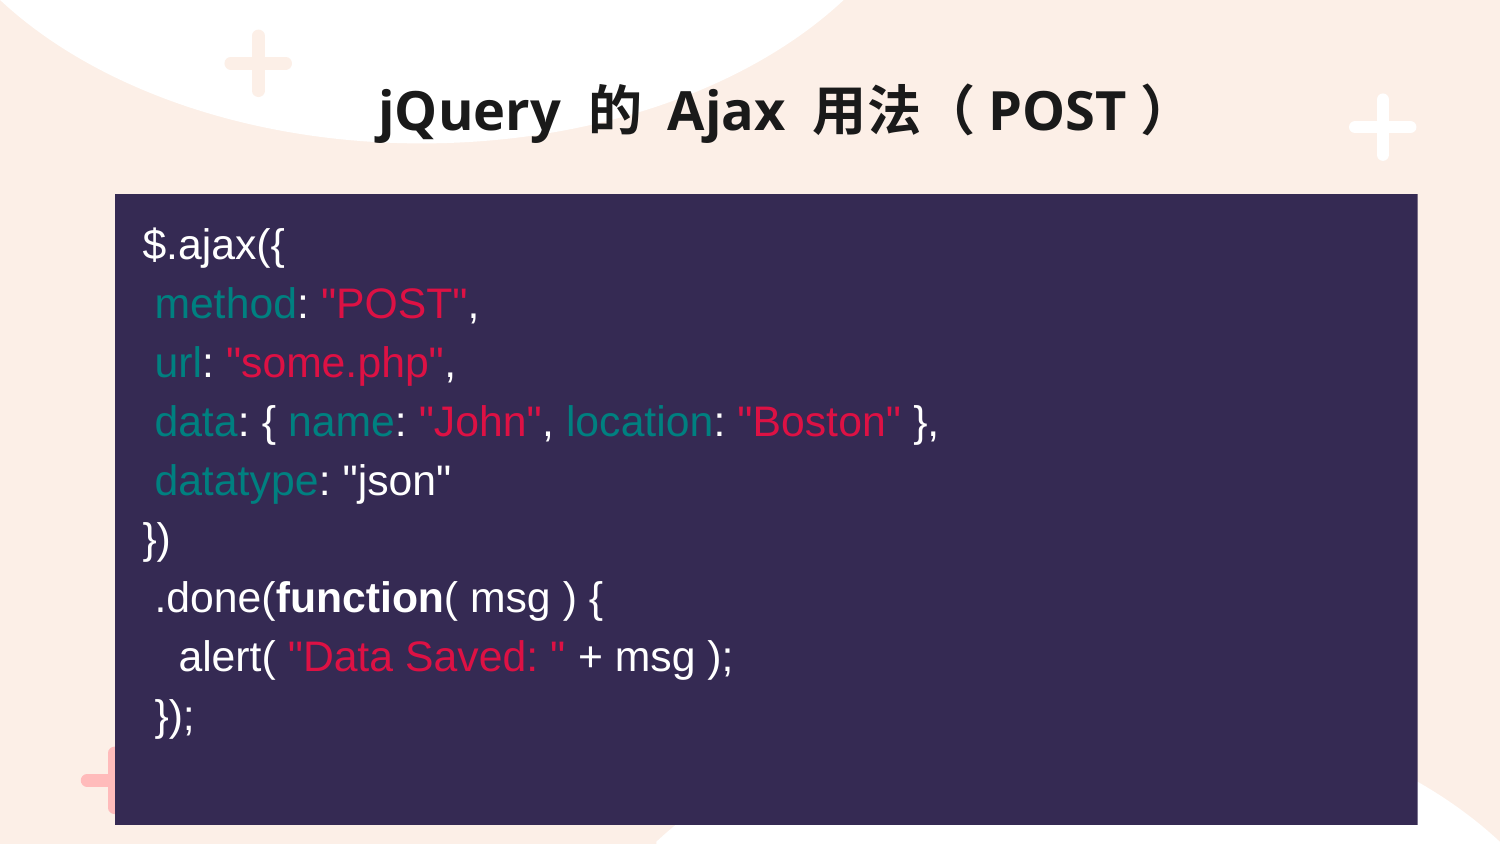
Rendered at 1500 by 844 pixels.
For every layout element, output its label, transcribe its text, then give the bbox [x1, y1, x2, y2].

text_box $.ajax({ method: "POST", url: "some.php", data: { name: "John", location: "Boston" }, datatype: "json" }) .done(function( msg ) { alert( "Data Saved: " + msg ); }); [115, 194, 1418, 825]
title jQuery 的 Ajax 用法（POST） [115, 67, 1383, 163]
